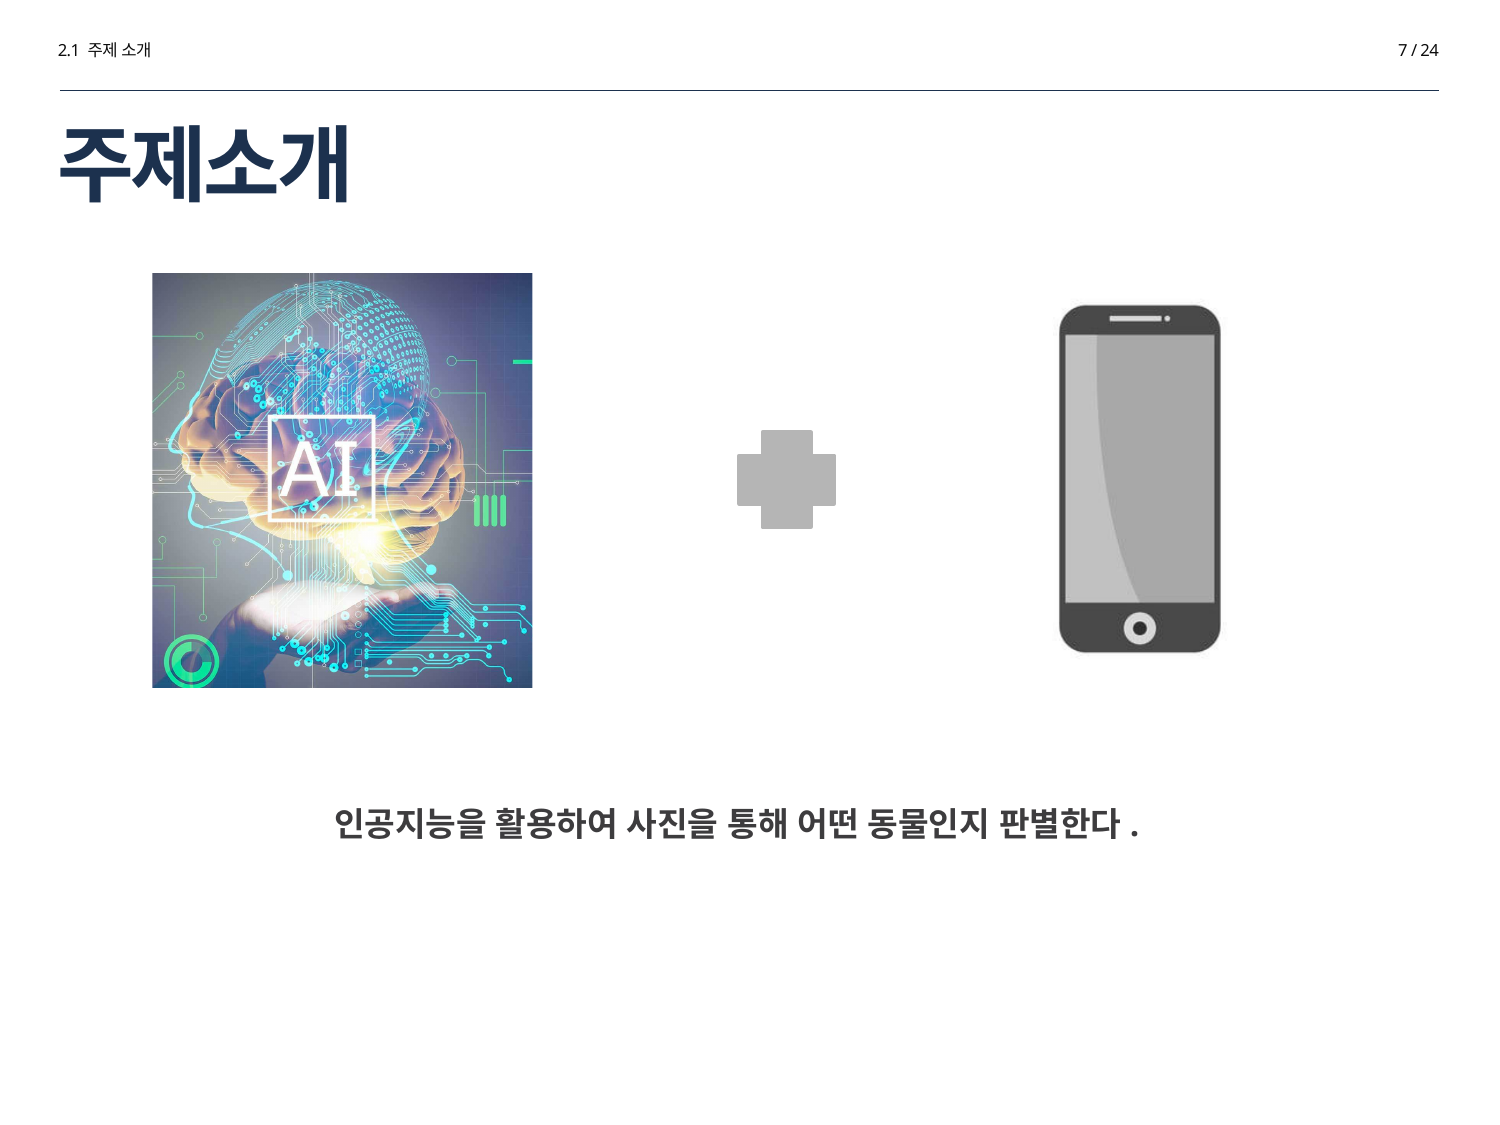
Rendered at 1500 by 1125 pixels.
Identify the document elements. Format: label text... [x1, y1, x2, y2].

text_box 인공지능을 활용하여 사진을 통해 어떤 동물인지 판별한다. [42, 749, 1432, 959]
text_box 2.1 주제 소개 [43, 31, 303, 67]
title 주제소개 [42, 114, 1190, 211]
picture [152, 272, 533, 689]
text_box [737, 430, 836, 529]
picture [1040, 271, 1237, 687]
text_box 7 / 24 [1193, 32, 1454, 70]
